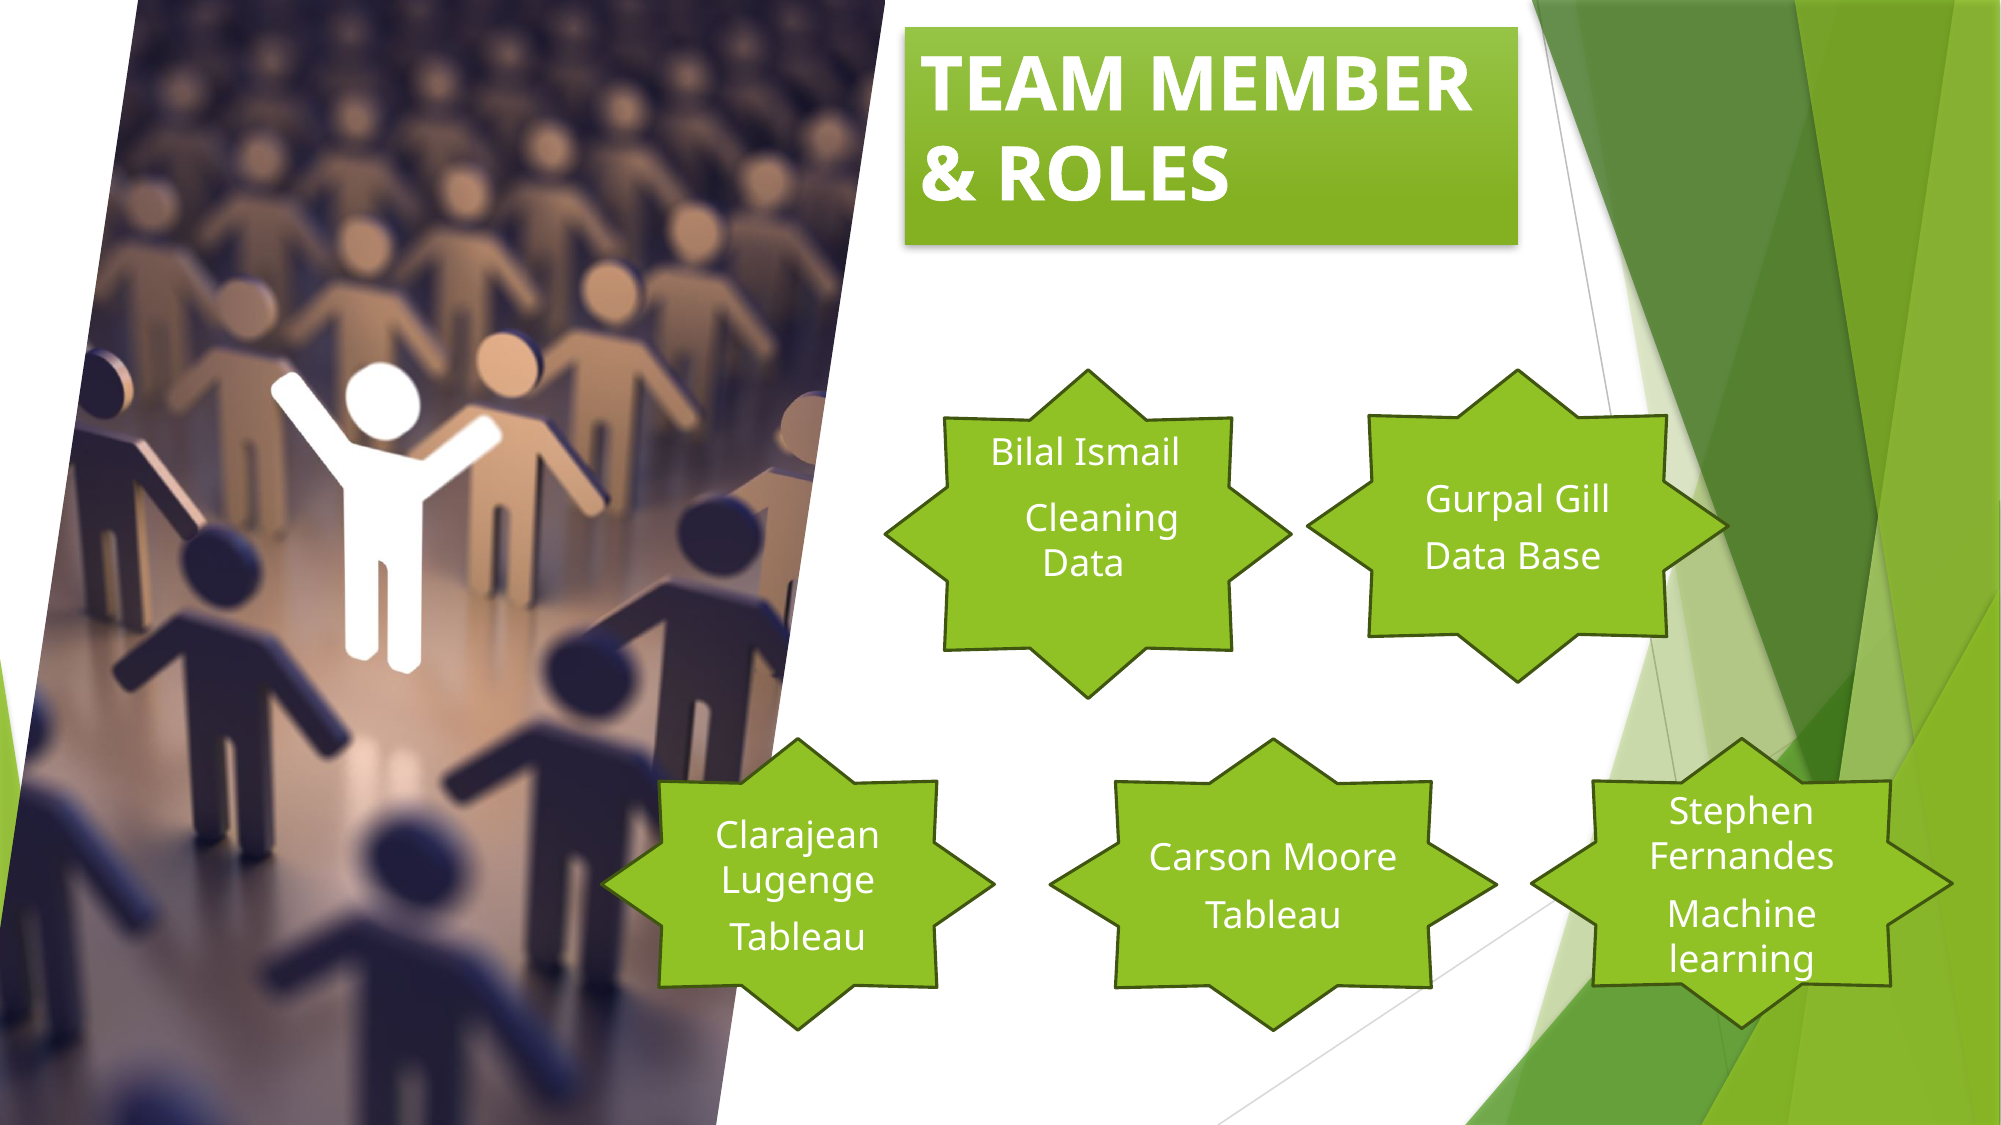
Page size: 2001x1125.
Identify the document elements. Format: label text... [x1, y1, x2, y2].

text_box Bilal Ismail Cleaning Data [890, 368, 1293, 700]
text_box Gurpal Gill Data Base [1305, 368, 1730, 684]
text_box Stephen Fernandes Machine learning [1529, 737, 1954, 1030]
title TEAM MEMBER & ROLES [904, 27, 1518, 245]
text_box Clarajean Lugenge Tableau [890, 779, 996, 989]
picture [0, 0, 886, 1125]
text_box Carson Moore Tableau [1048, 737, 1499, 1032]
